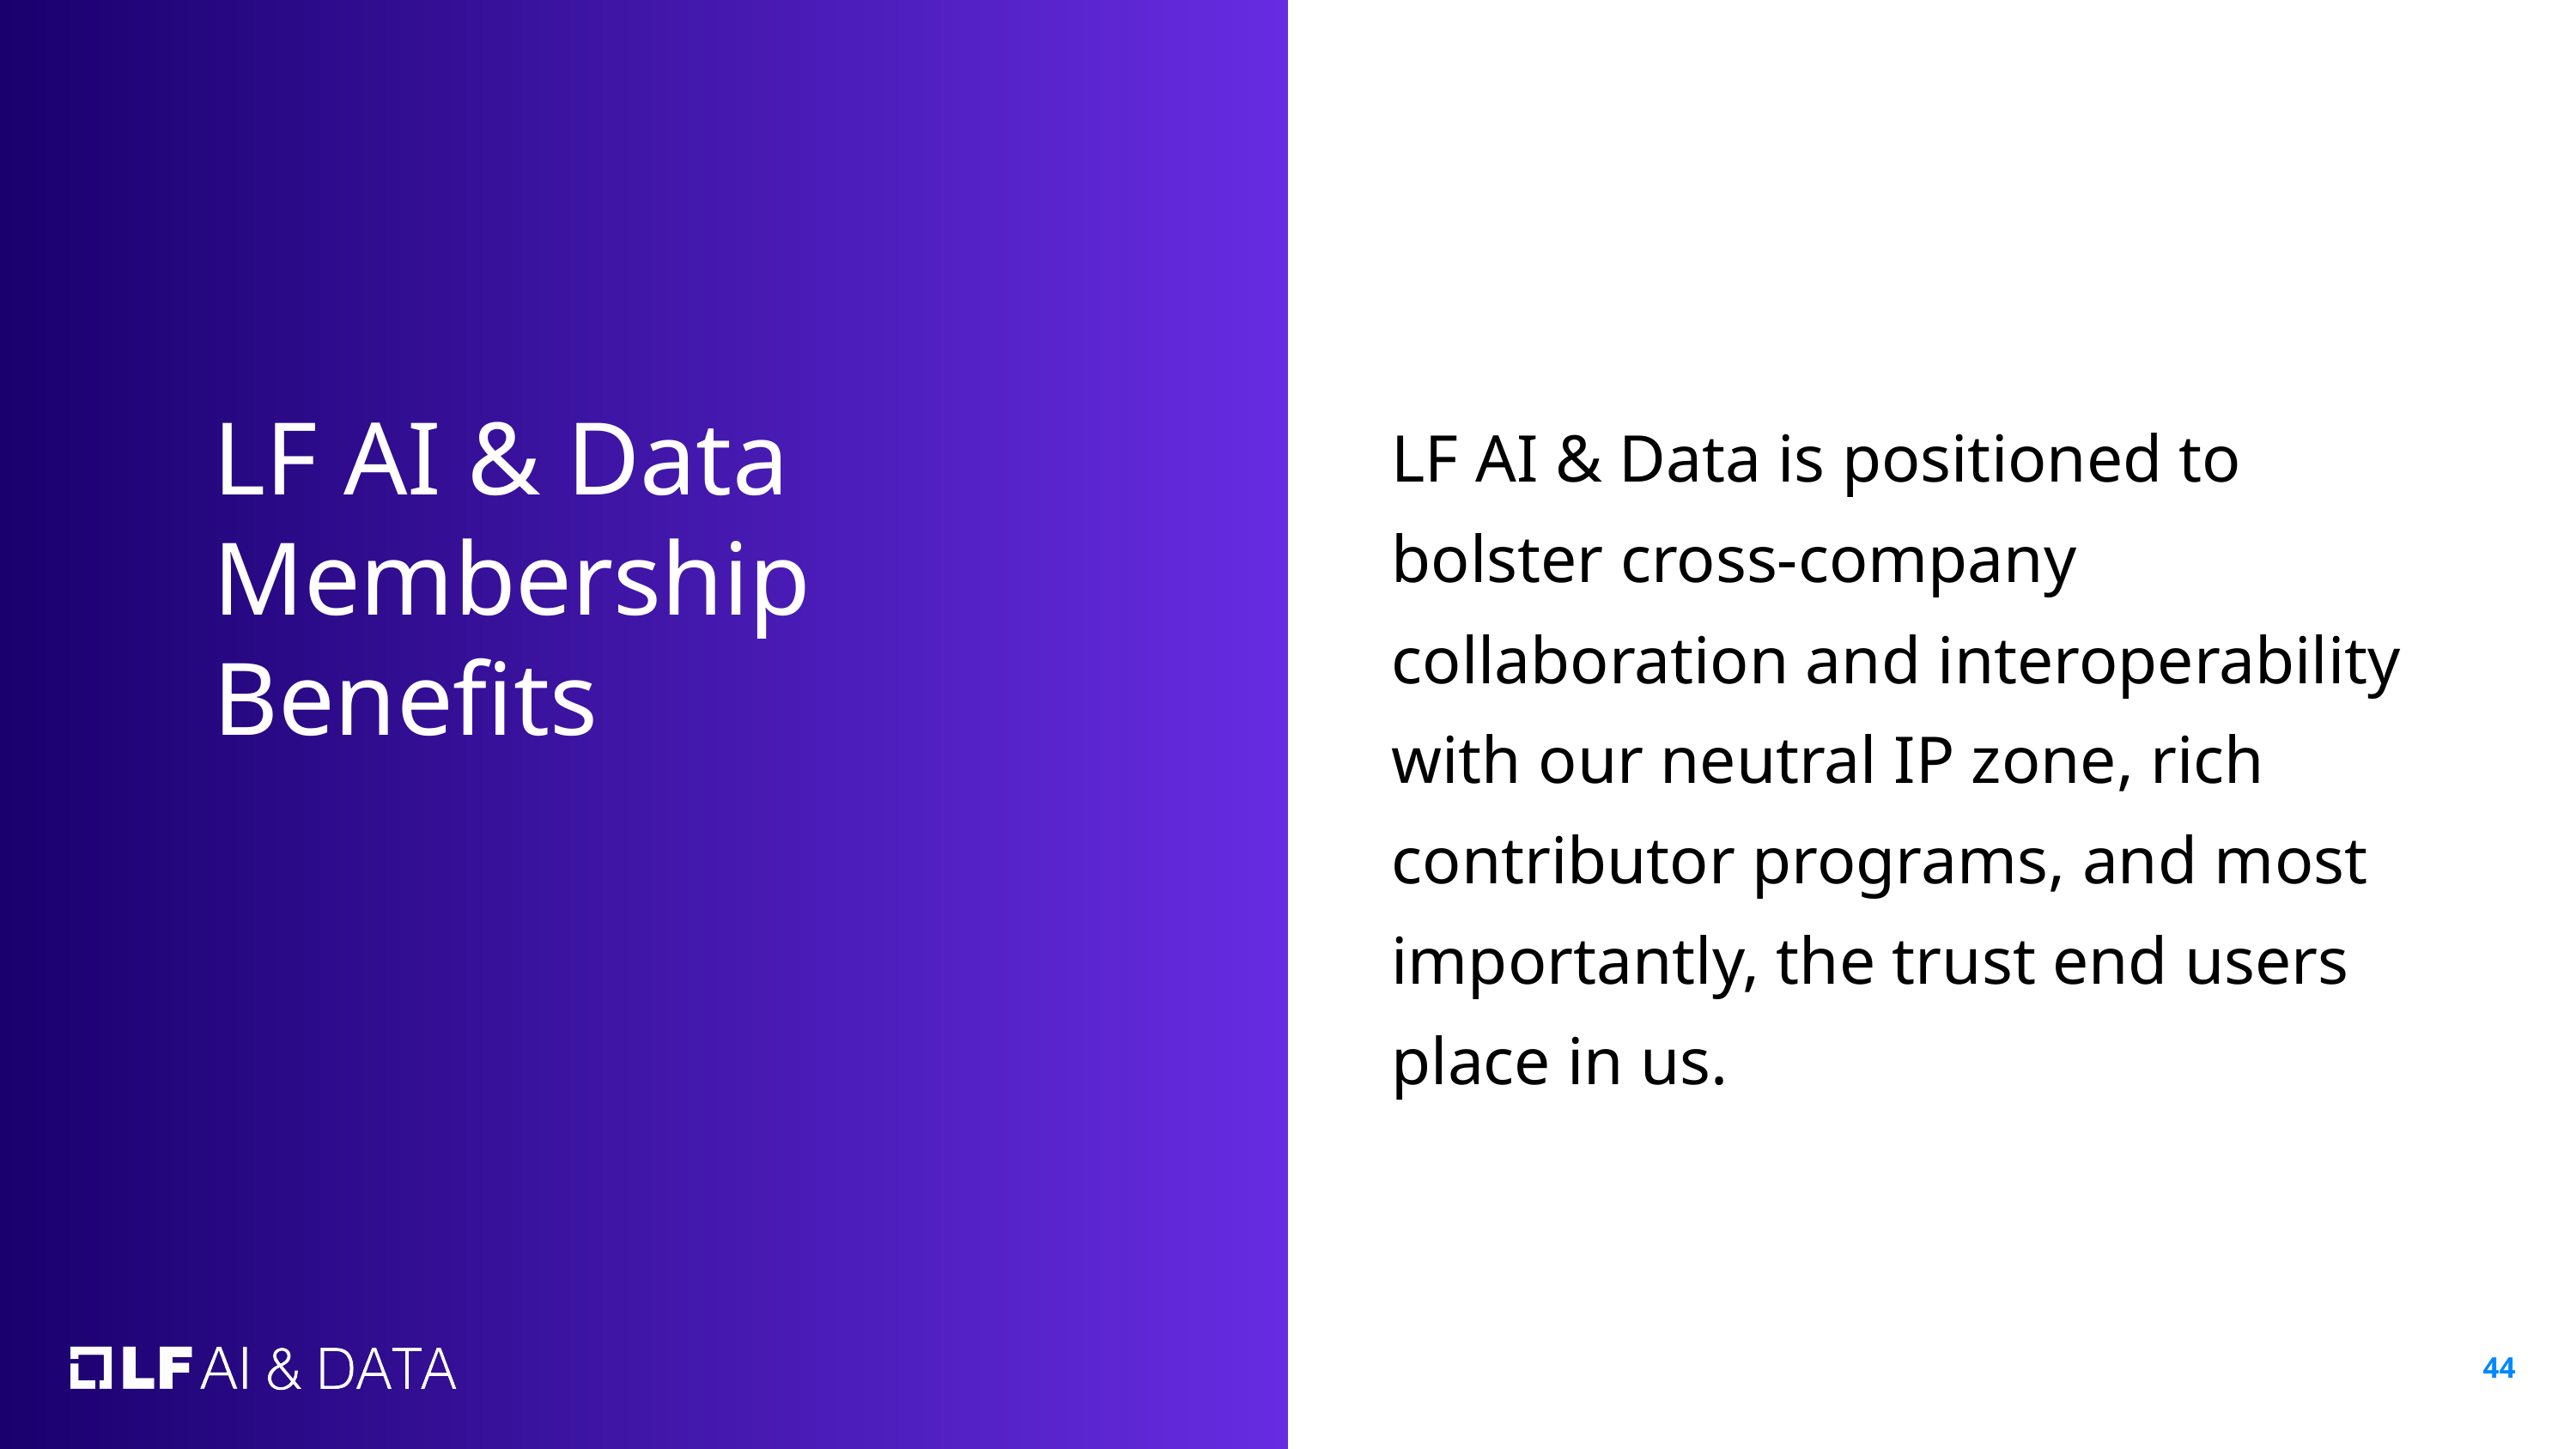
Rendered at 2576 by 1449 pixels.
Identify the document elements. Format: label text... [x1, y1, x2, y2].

title LF AI & Data Membership Benefits [213, 394, 1088, 1449]
list LF AI & Data is positioned to bolster cross-company collaboration and interoperability with our neutral IP zone, rich contributor programs, and most importantly, the trust end users place in us. [1391, 394, 2447, 1449]
picture [62, 1341, 213, 1397]
slide_number ‹#› [2447, 1313, 2542, 1425]
